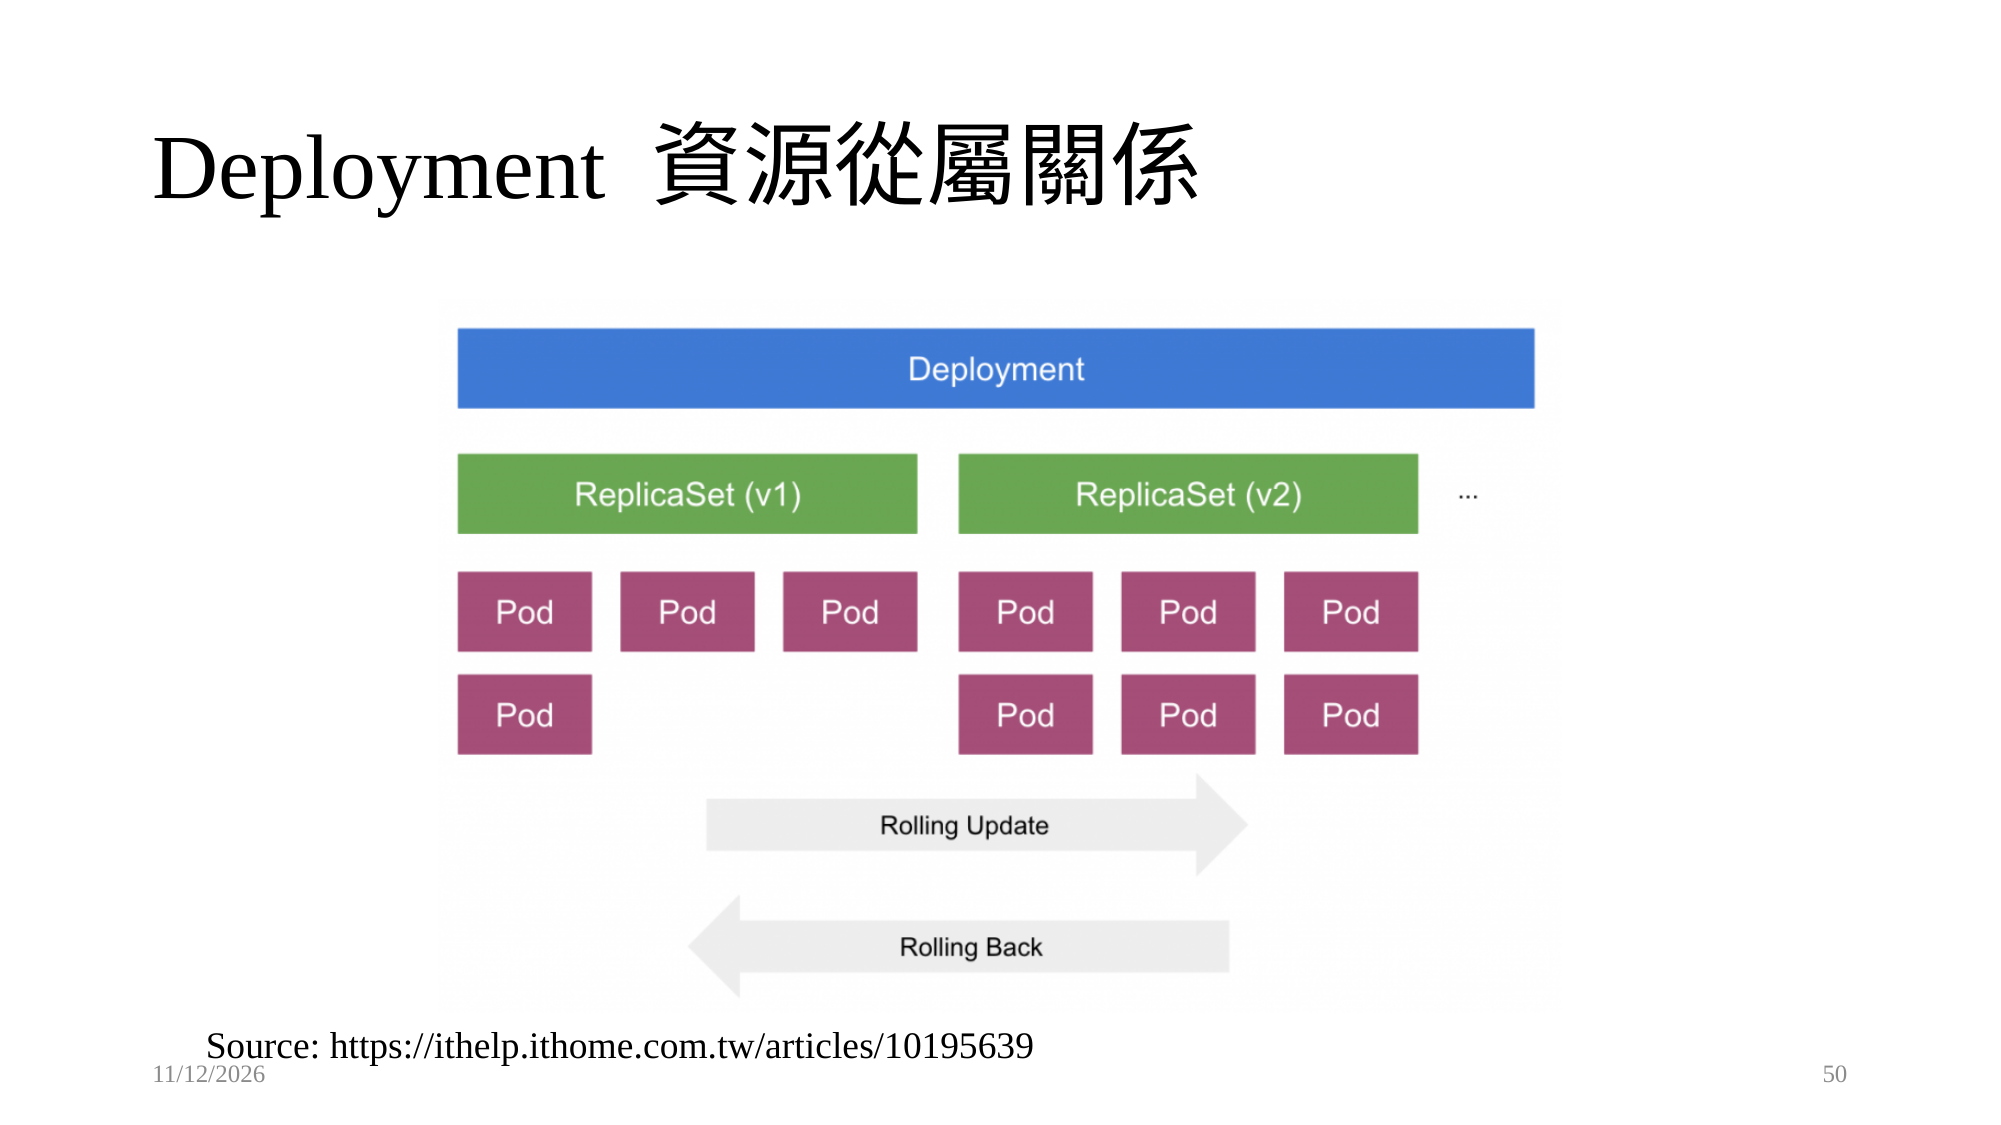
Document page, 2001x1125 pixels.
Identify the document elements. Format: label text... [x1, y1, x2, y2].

slide_number 50 [1412, 1042, 1863, 1103]
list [438, 299, 1562, 1014]
title Deployment 資源從屬關係 [137, 59, 1863, 278]
text_box Source: https://ithelp.ithome.com.tw/articles/10195639 [191, 1013, 1824, 1073]
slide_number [137, 1042, 588, 1103]
